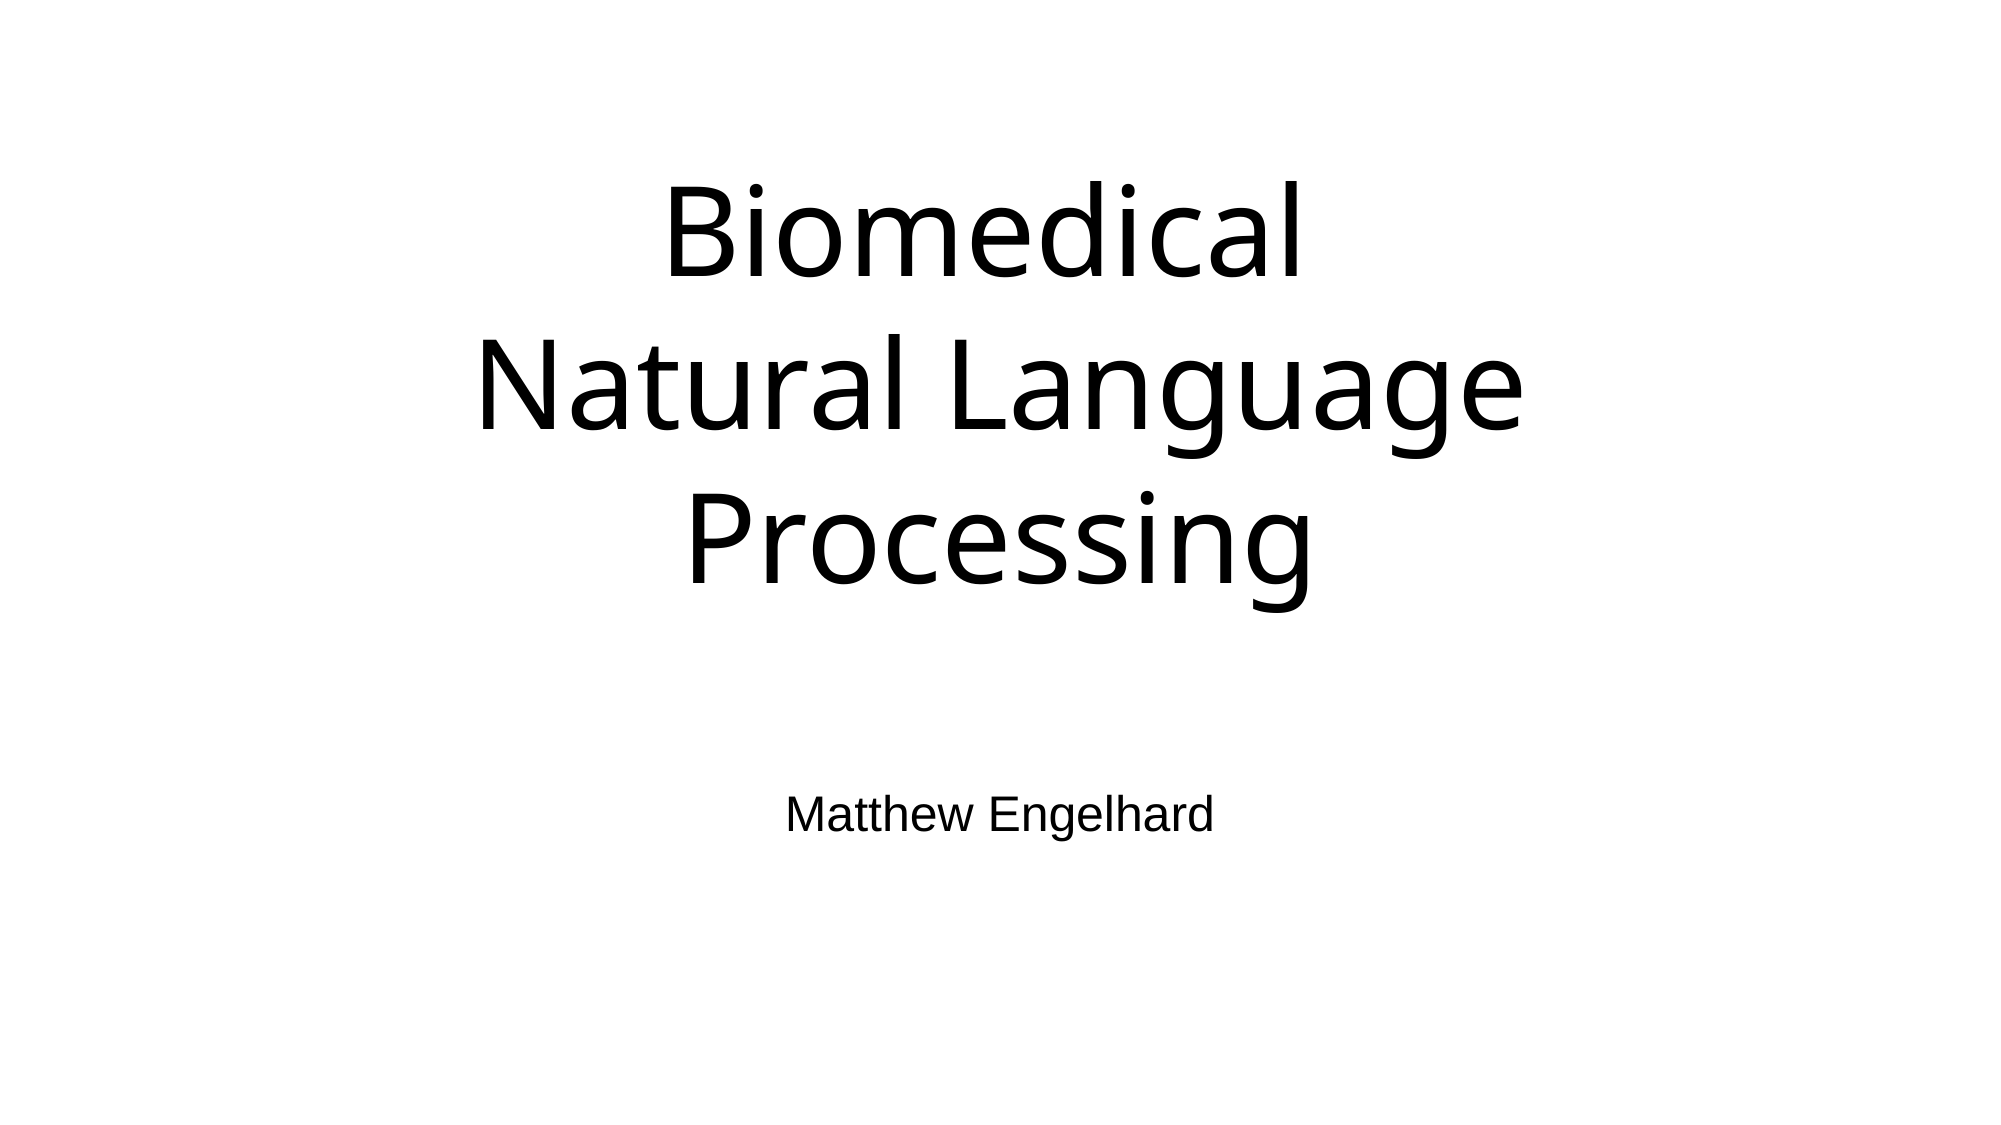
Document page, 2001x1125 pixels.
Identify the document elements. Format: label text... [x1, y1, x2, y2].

title Biomedical Natural Language Processing [150, 98, 1850, 622]
subtitle Matthew Engelhard [496, 779, 1504, 974]
